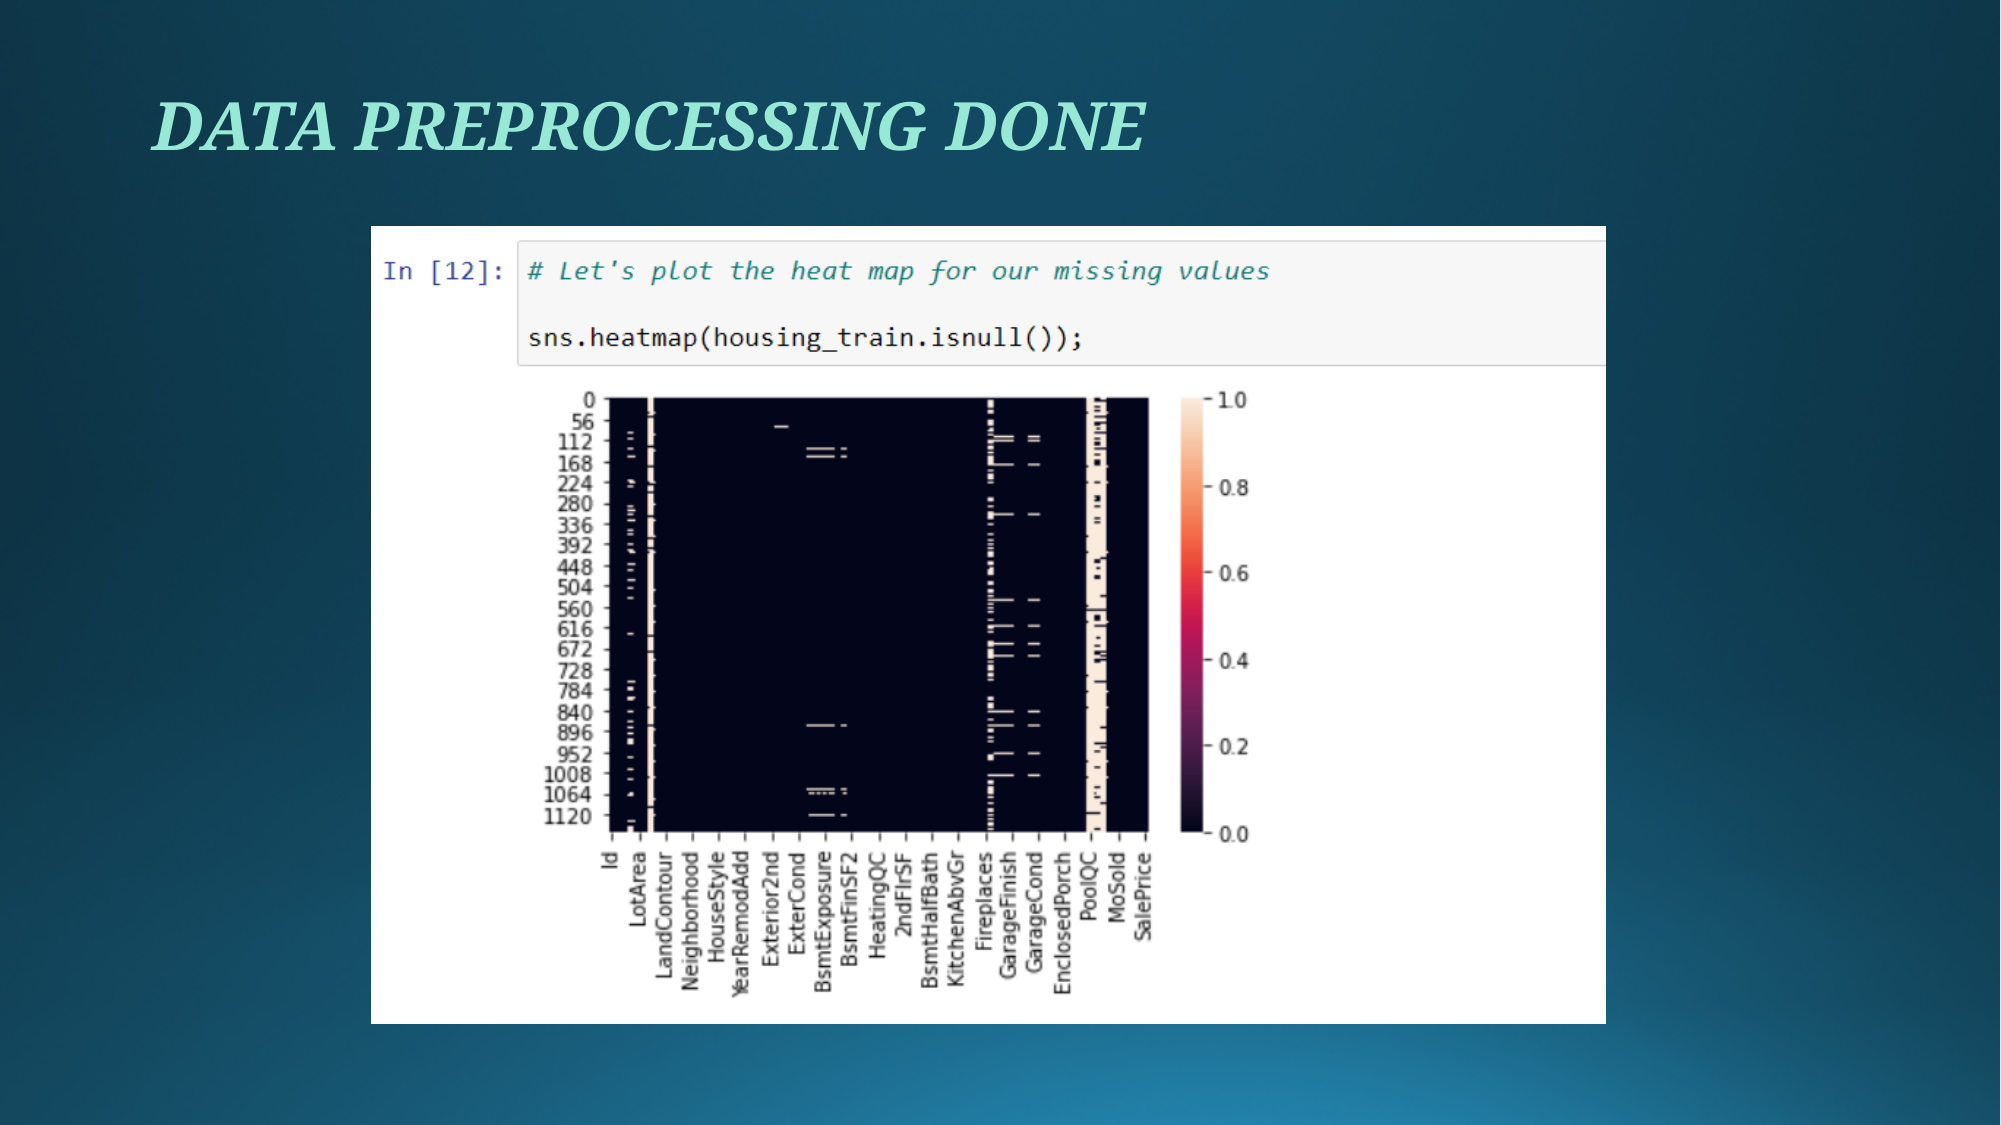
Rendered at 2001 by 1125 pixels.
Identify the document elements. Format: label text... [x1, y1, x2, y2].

picture [0, 0, 2001, 1125]
title DATA PREPROCESSING DONE [137, 59, 1863, 278]
